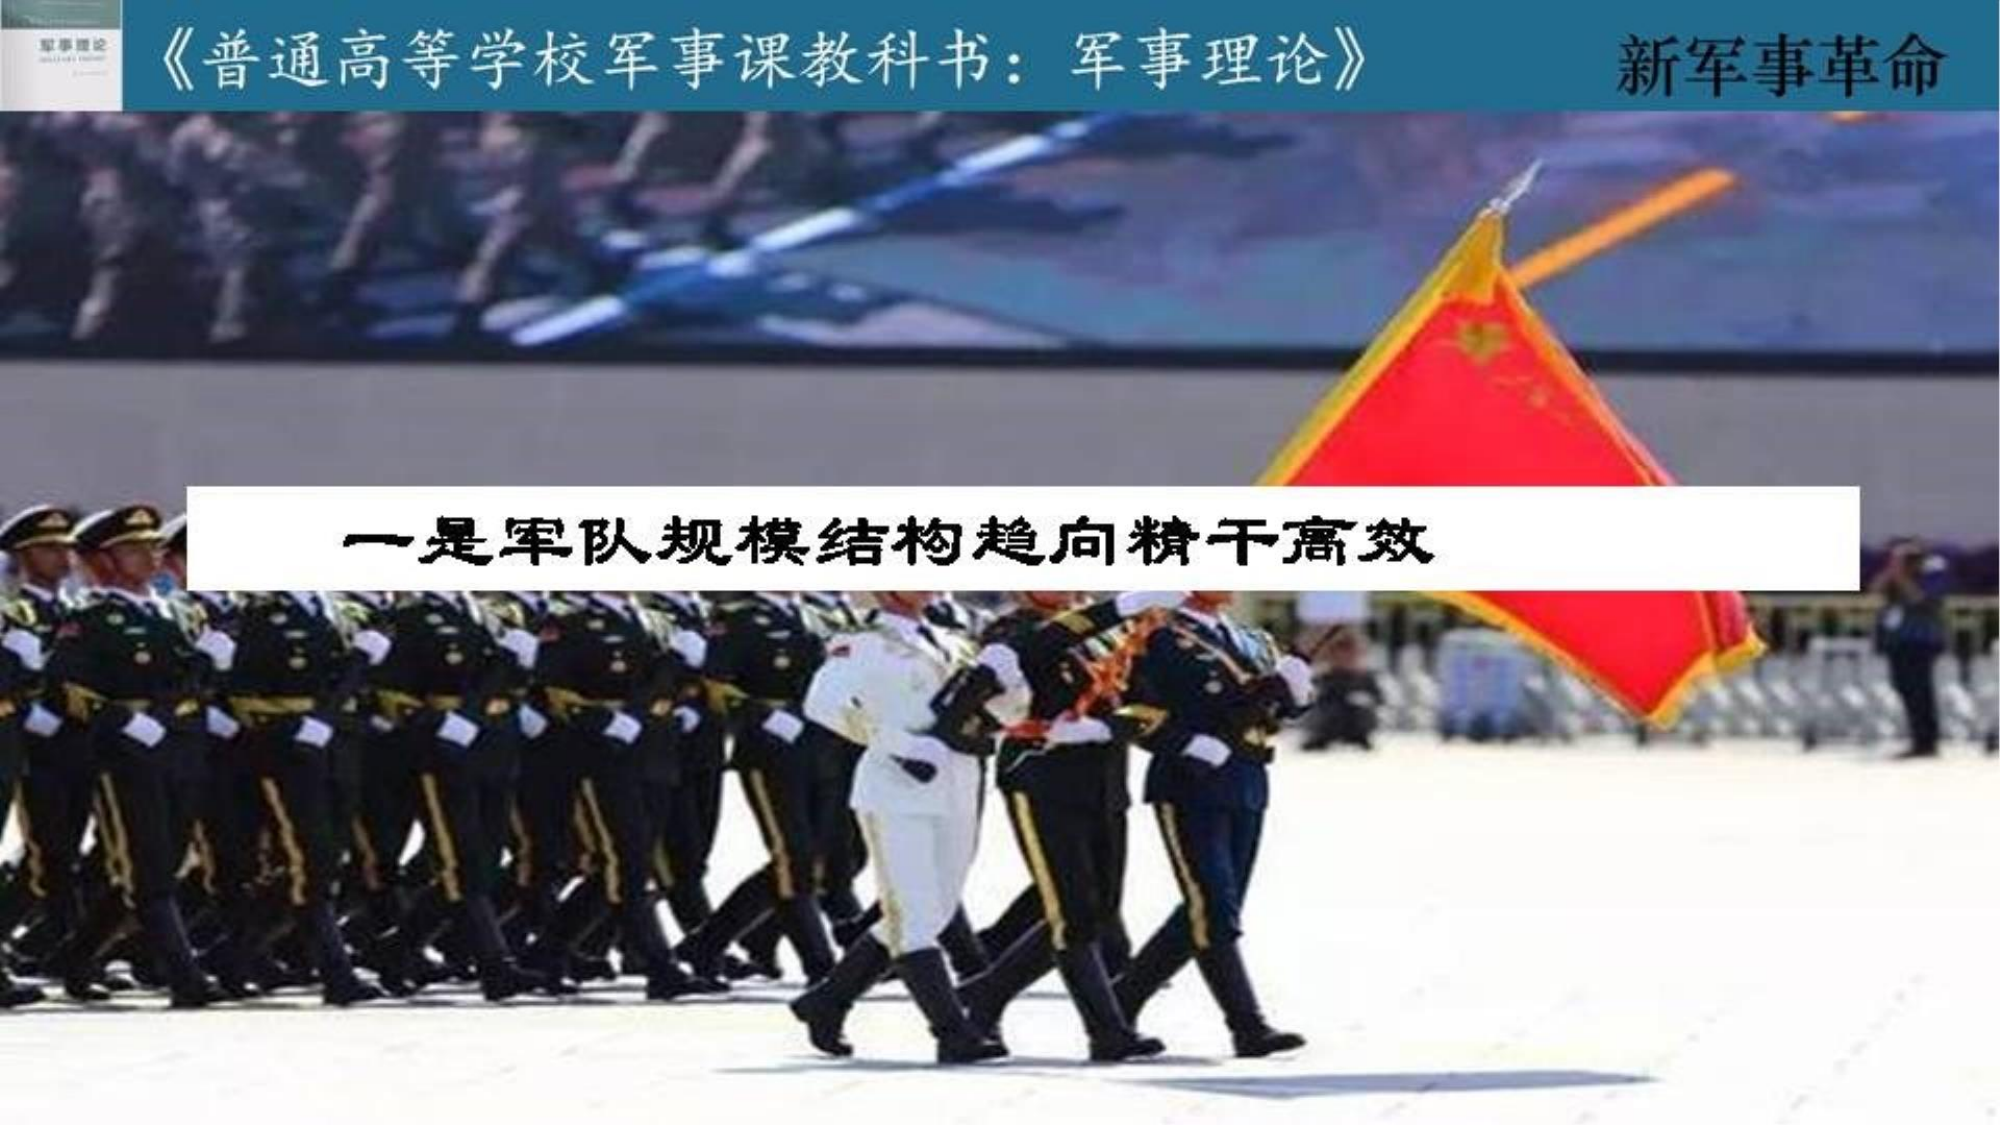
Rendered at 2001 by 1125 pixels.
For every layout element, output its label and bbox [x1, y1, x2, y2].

text_box [0, 0, 2000, 1125]
